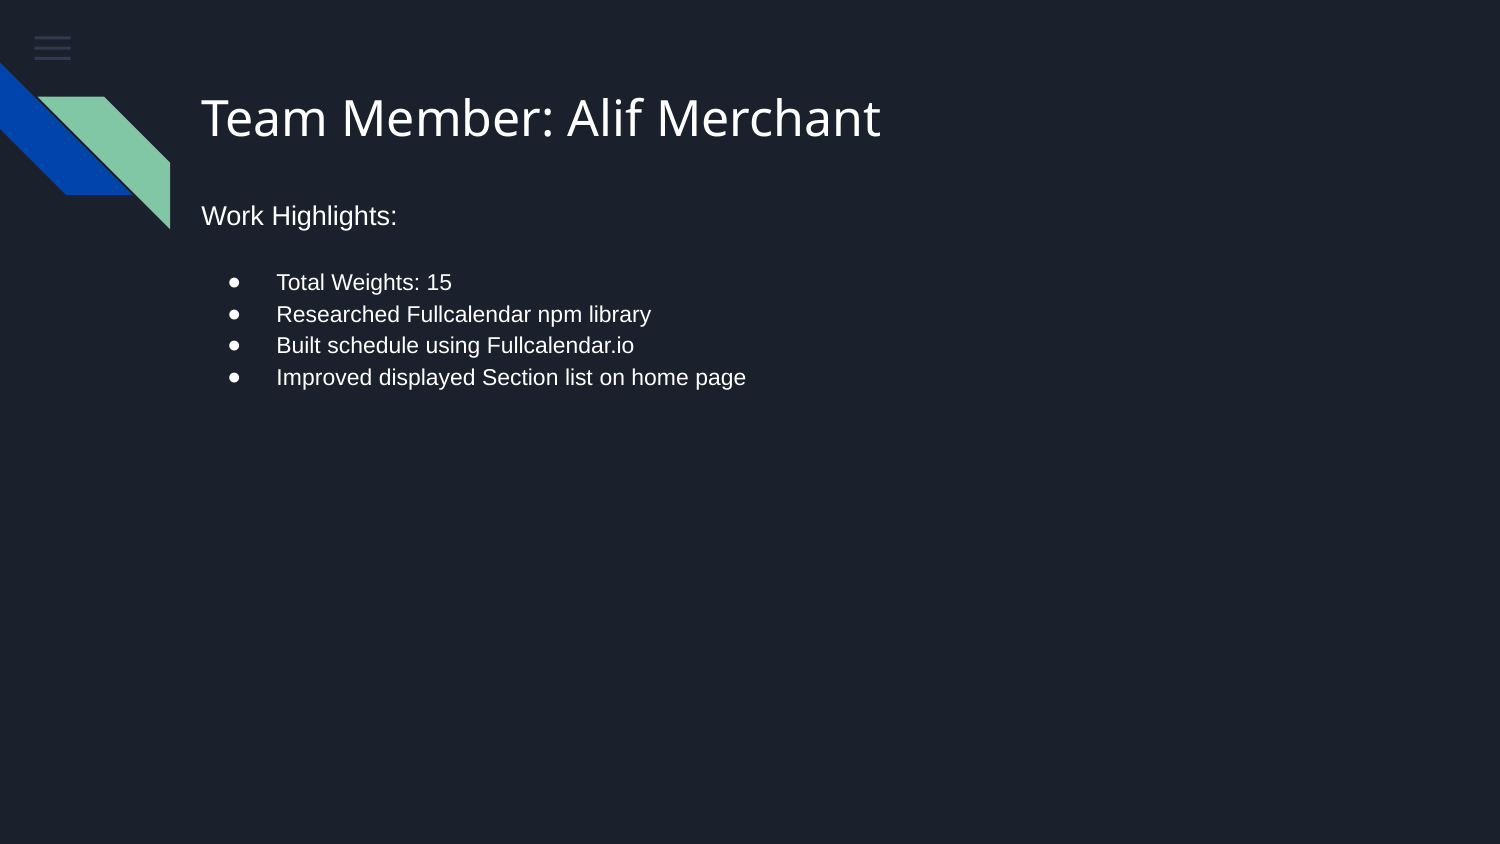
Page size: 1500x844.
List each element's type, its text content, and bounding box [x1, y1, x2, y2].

list Work Highlights: Total Weights: 15 Researched Fullcalendar npm library Built schedule using Fullcalendar.io Improved displayed Section list on home page [186, 178, 1293, 789]
title Team Member: Alif Merchant [186, 71, 1342, 137]
